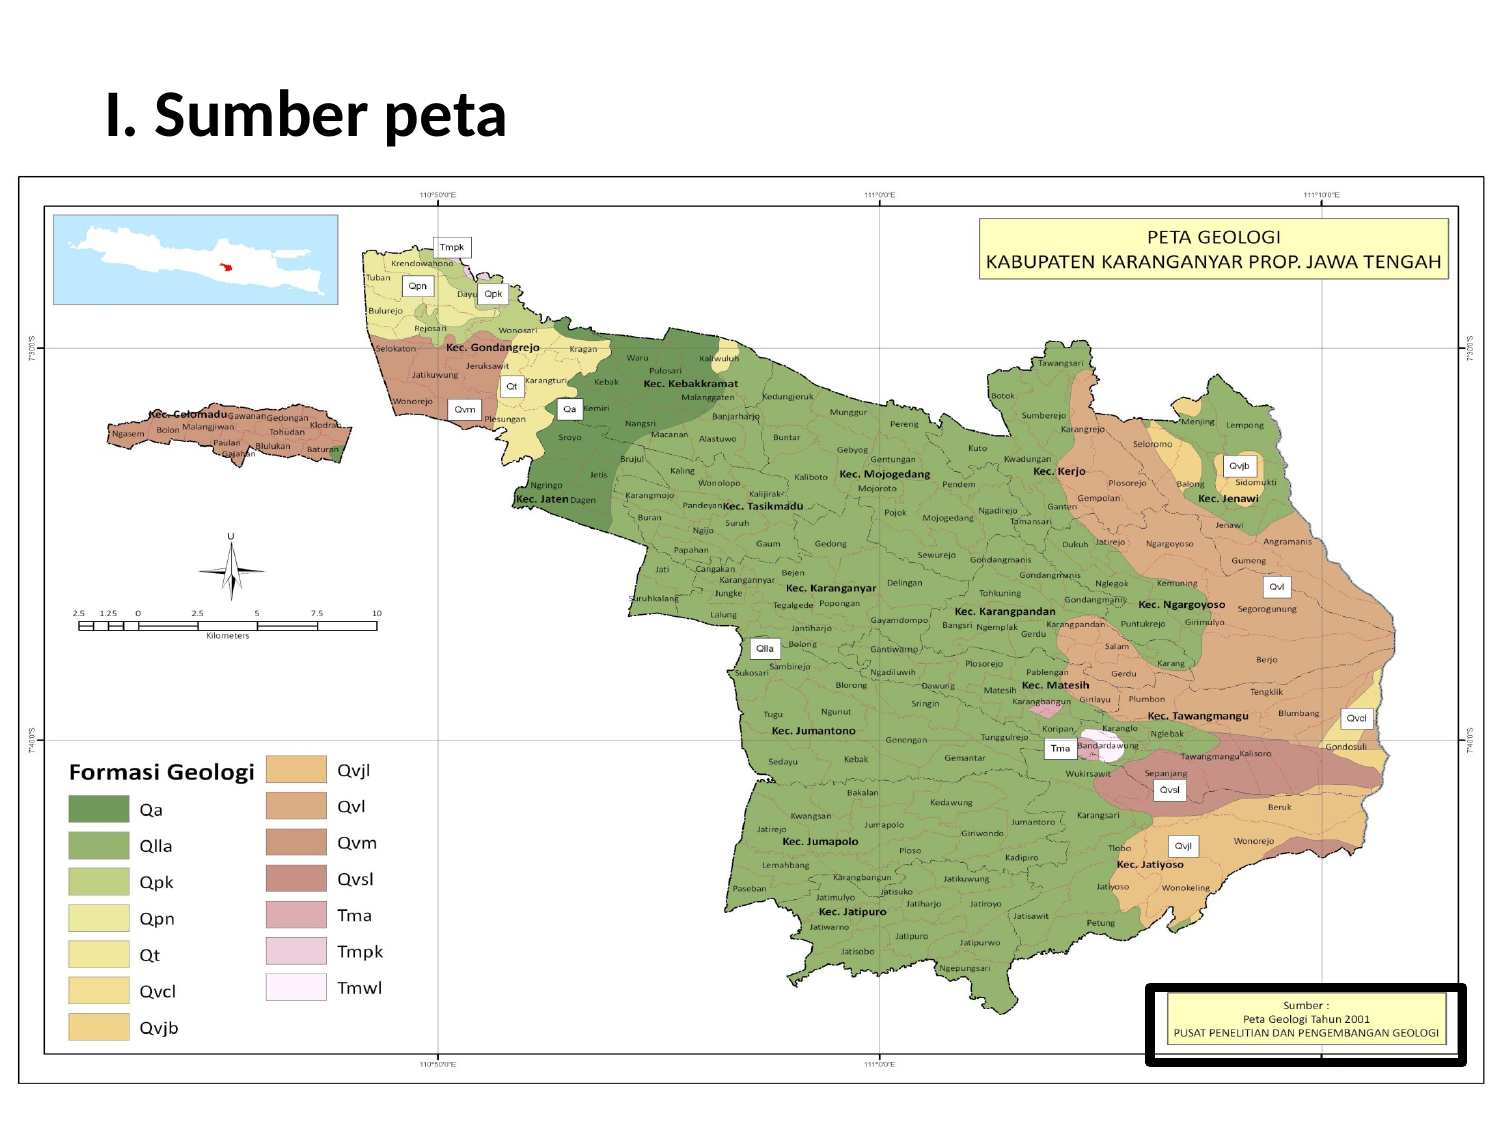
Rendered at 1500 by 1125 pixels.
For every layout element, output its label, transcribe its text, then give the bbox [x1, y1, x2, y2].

picture [0, 158, 1500, 1101]
text_box I. Sumber peta [89, 62, 524, 156]
